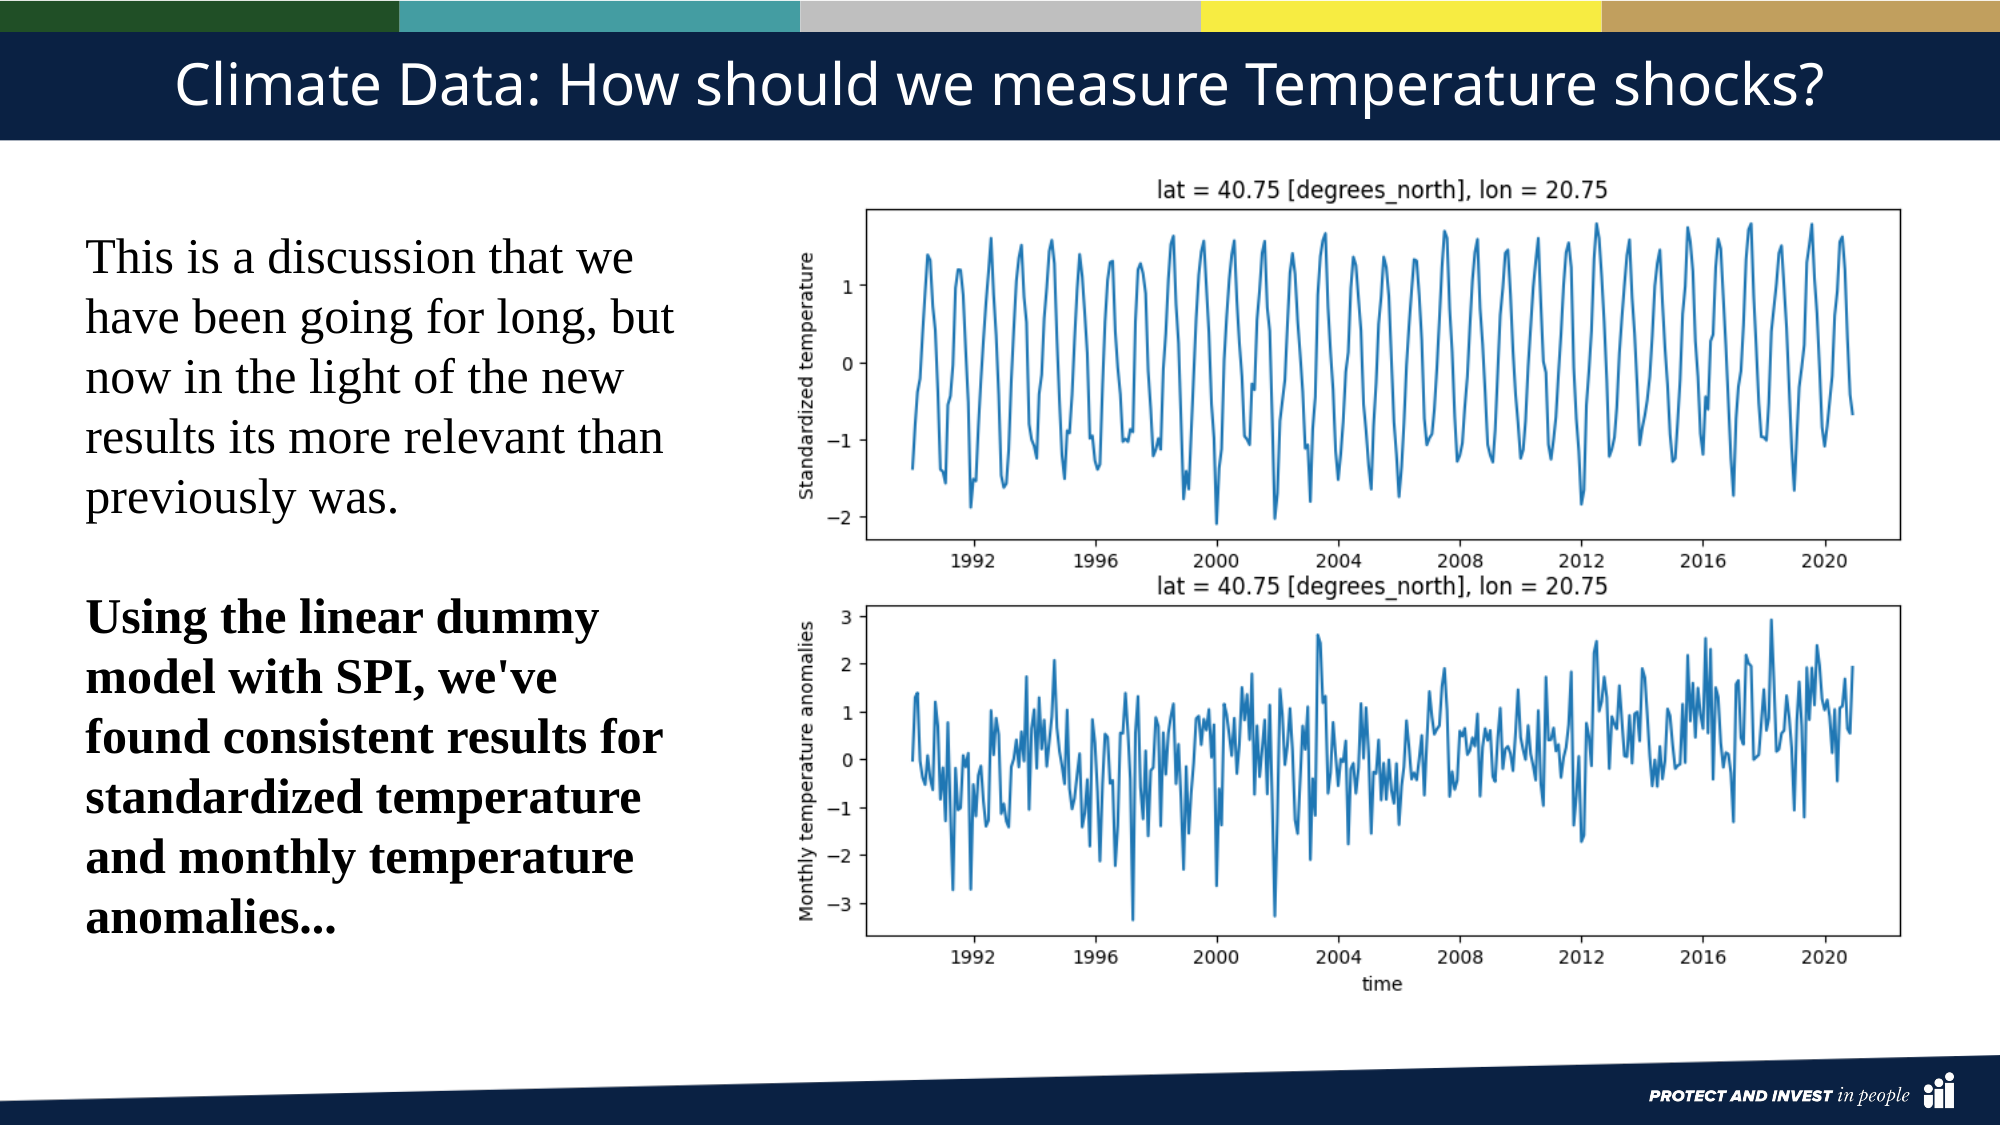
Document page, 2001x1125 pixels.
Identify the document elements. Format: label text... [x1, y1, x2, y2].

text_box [0, 1055, 2000, 1125]
picture [786, 166, 1912, 1008]
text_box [0, 0, 2000, 35]
text_box This is a discussion that we have been going for long, but now in the light of the new results its more relevant than previously was. Using the linear dummy model with SPI, we've found consistent results for standardized temperature and monthly temperature anomalies... [70, 215, 692, 951]
text_box Climate Data: How should we measure Temperature shocks? [0, 35, 2000, 141]
